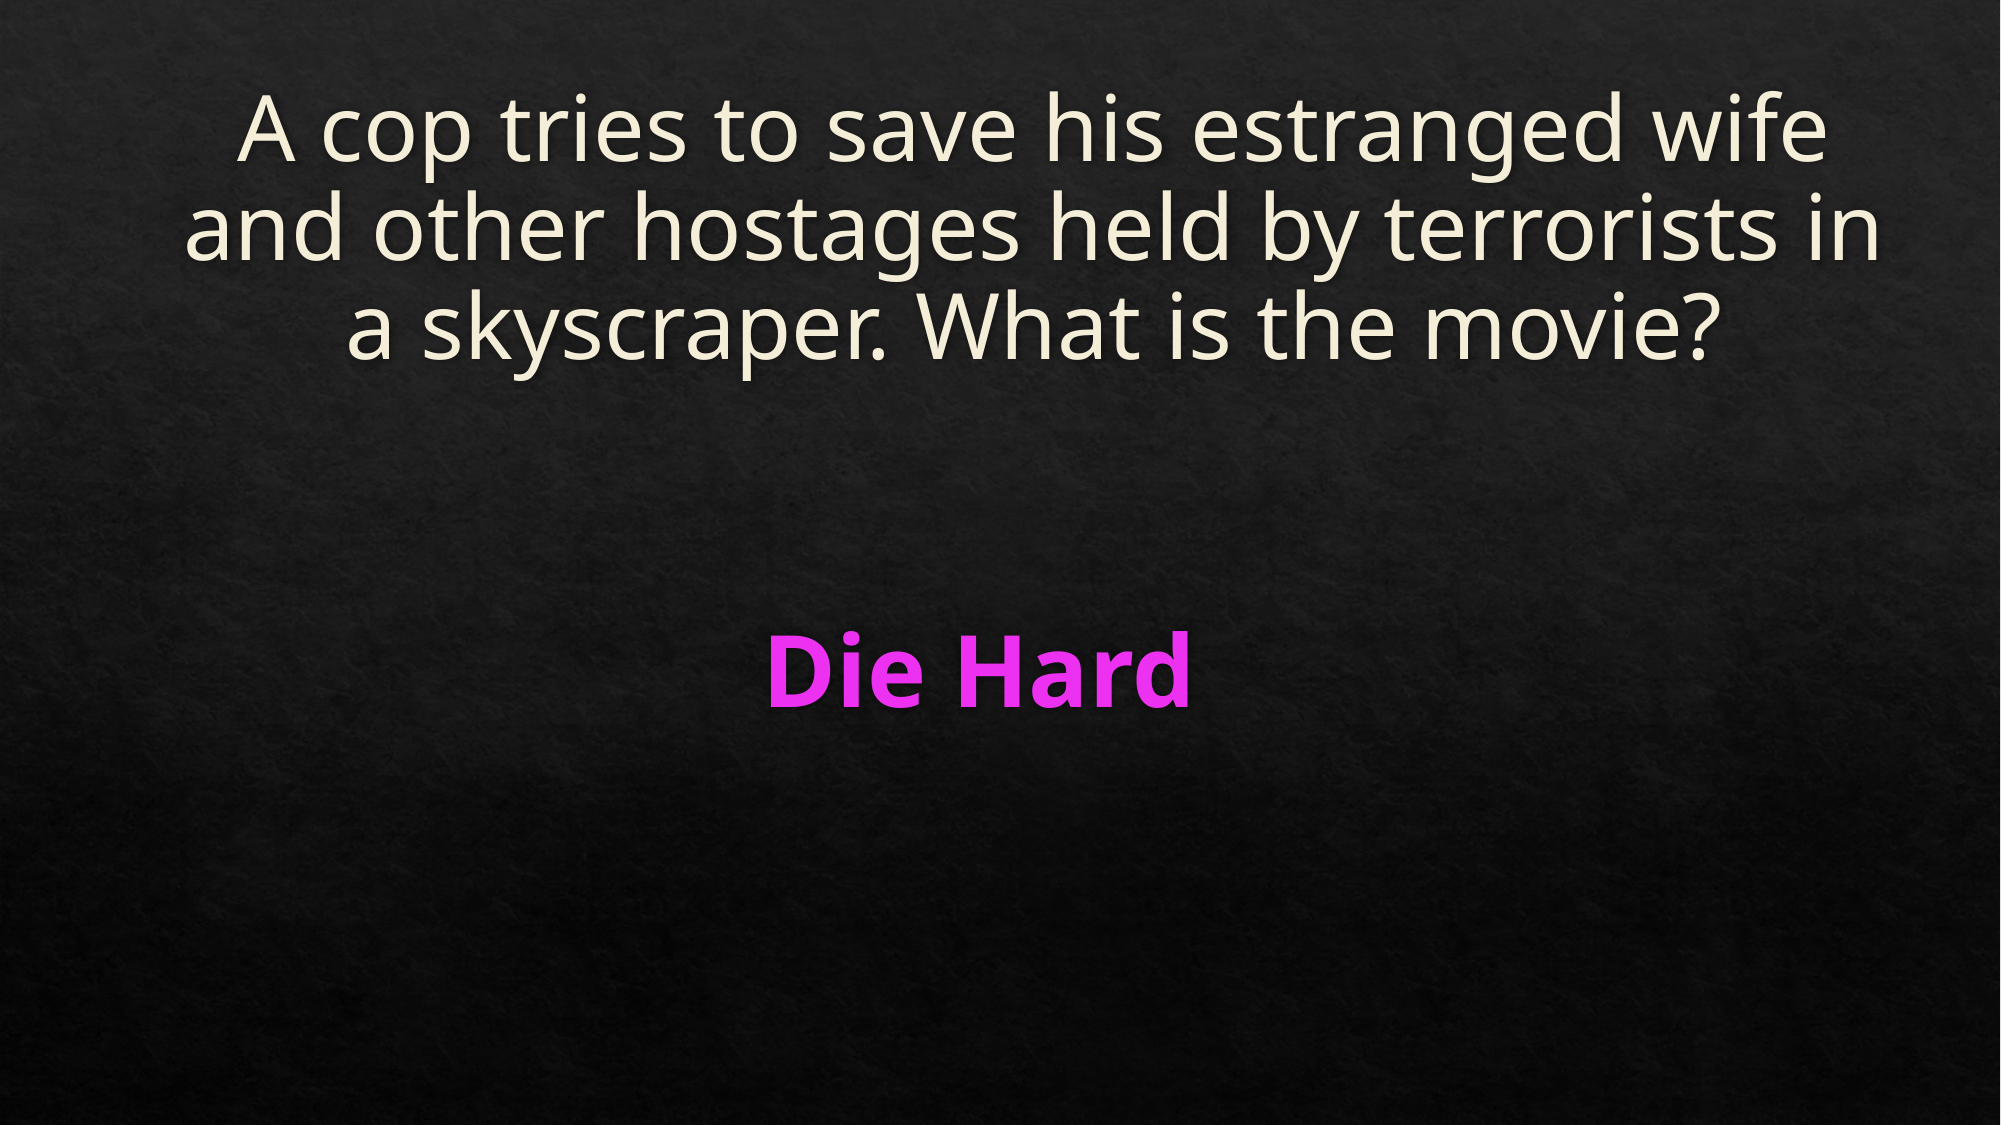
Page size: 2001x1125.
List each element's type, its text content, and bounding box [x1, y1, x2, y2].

text_box Die Hard [130, 515, 1829, 835]
title A cop tries to save his estranged wife and other hostages held by terrorists in a skyscraper. What is the movie? [149, 70, 1920, 391]
